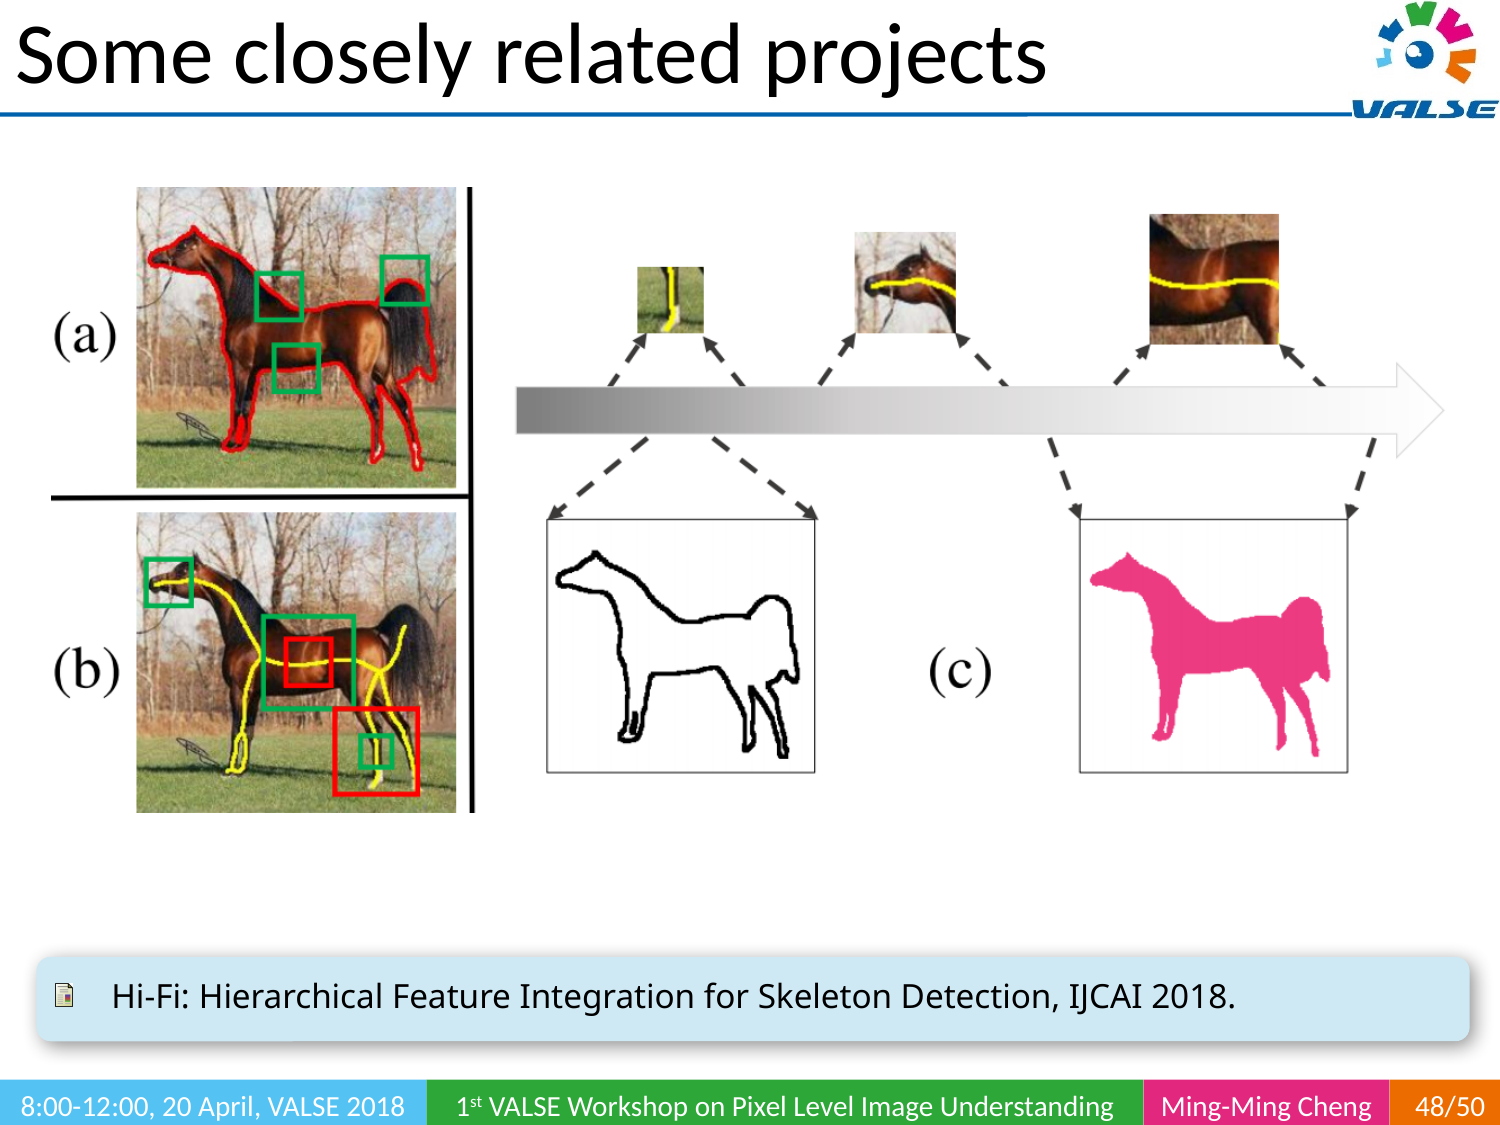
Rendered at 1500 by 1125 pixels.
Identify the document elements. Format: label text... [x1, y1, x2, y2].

text_box Hi-Fi: Hierarchical Feature Integration for Skeleton Detection, IJCAI 2018. [35, 955, 1471, 1043]
picture [55, 983, 79, 1007]
picture [1348, 110, 1500, 119]
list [51, 187, 1449, 813]
title Some closely related projects [0, 0, 1500, 110]
